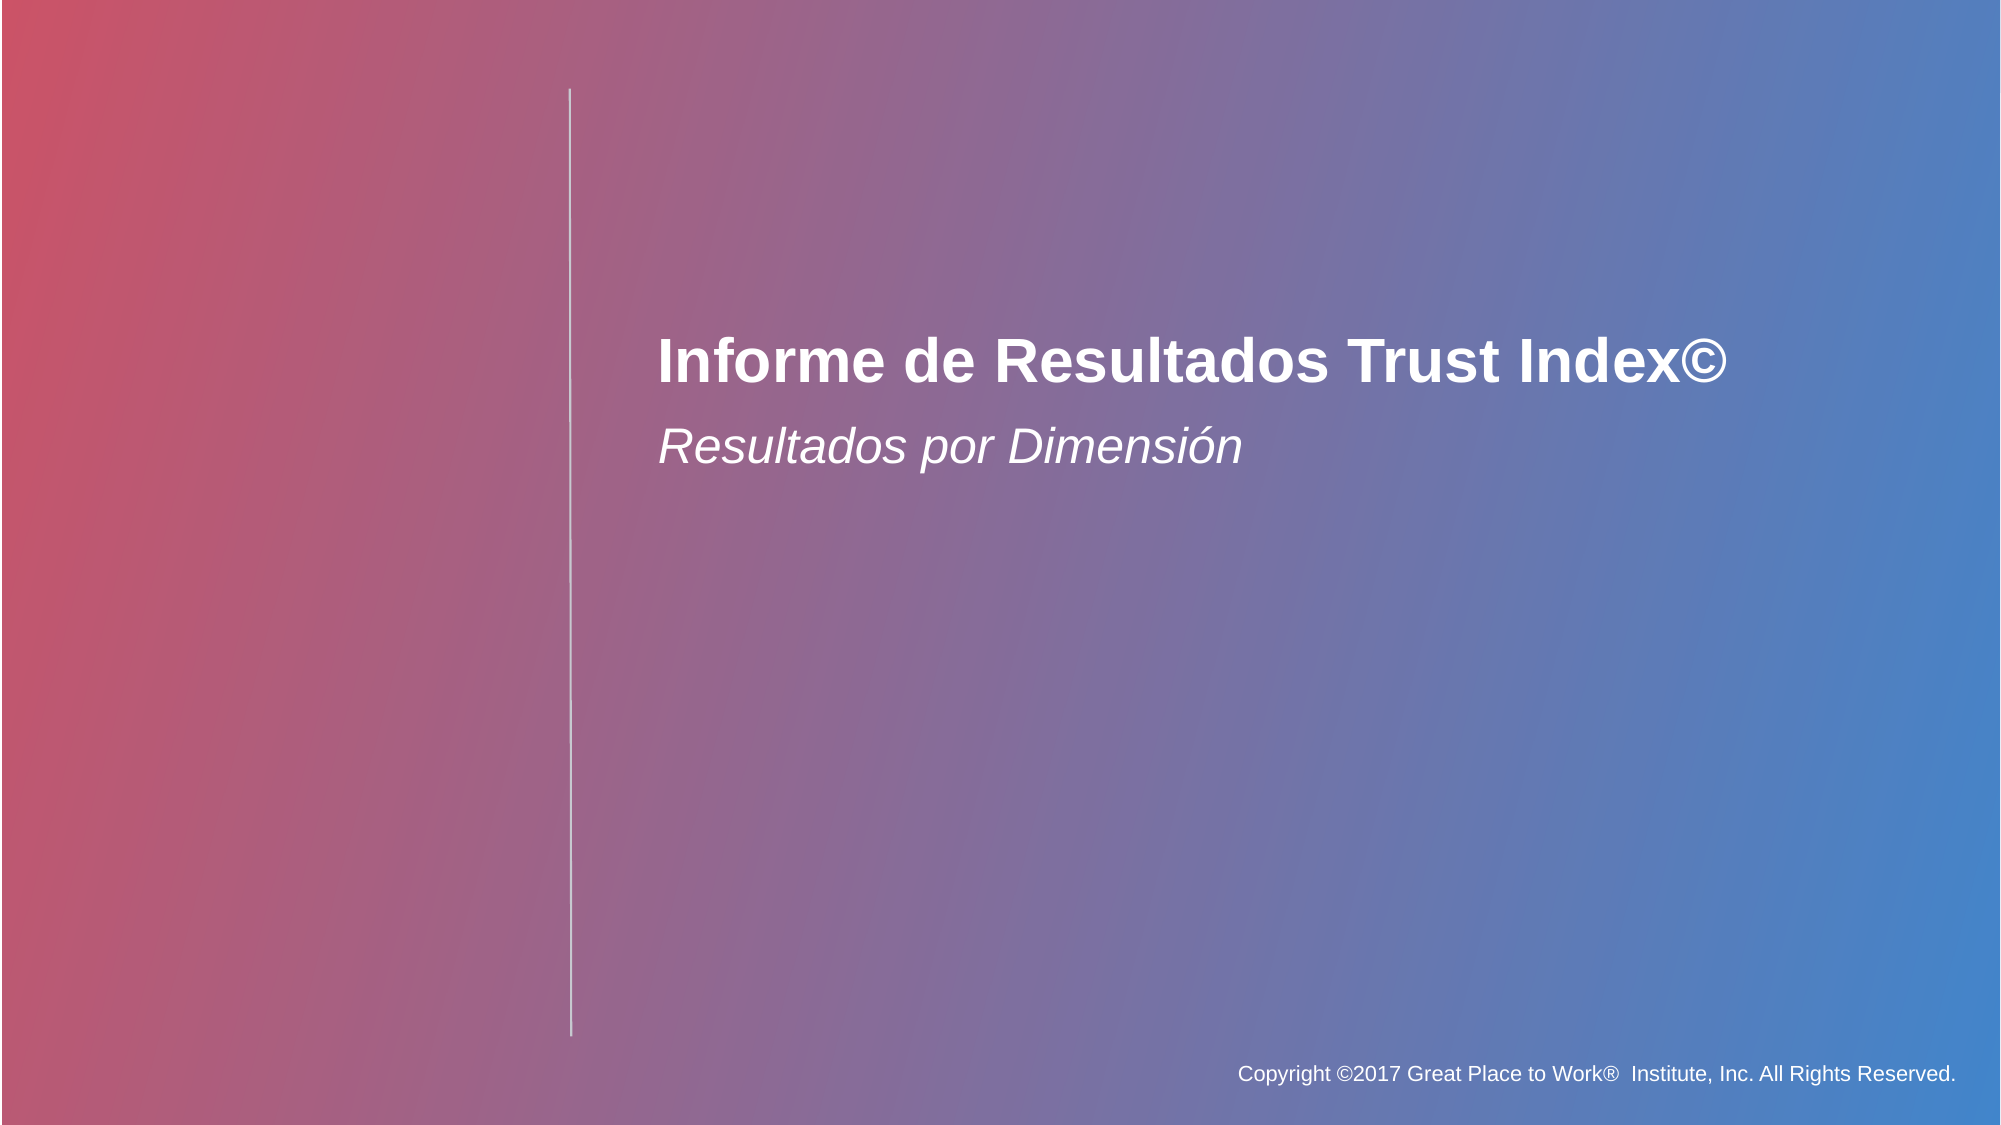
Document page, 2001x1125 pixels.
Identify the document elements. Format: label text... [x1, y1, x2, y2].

footer Copyright ©2017 Great Place to Work® Institute, Inc. All Rights Reserved. [999, 1042, 1973, 1103]
title Informe de Resultados Trust Index© [642, 252, 1750, 404]
picture [2, 0, 2001, 1125]
subtitle Resultados por Dimensión [642, 413, 1762, 527]
